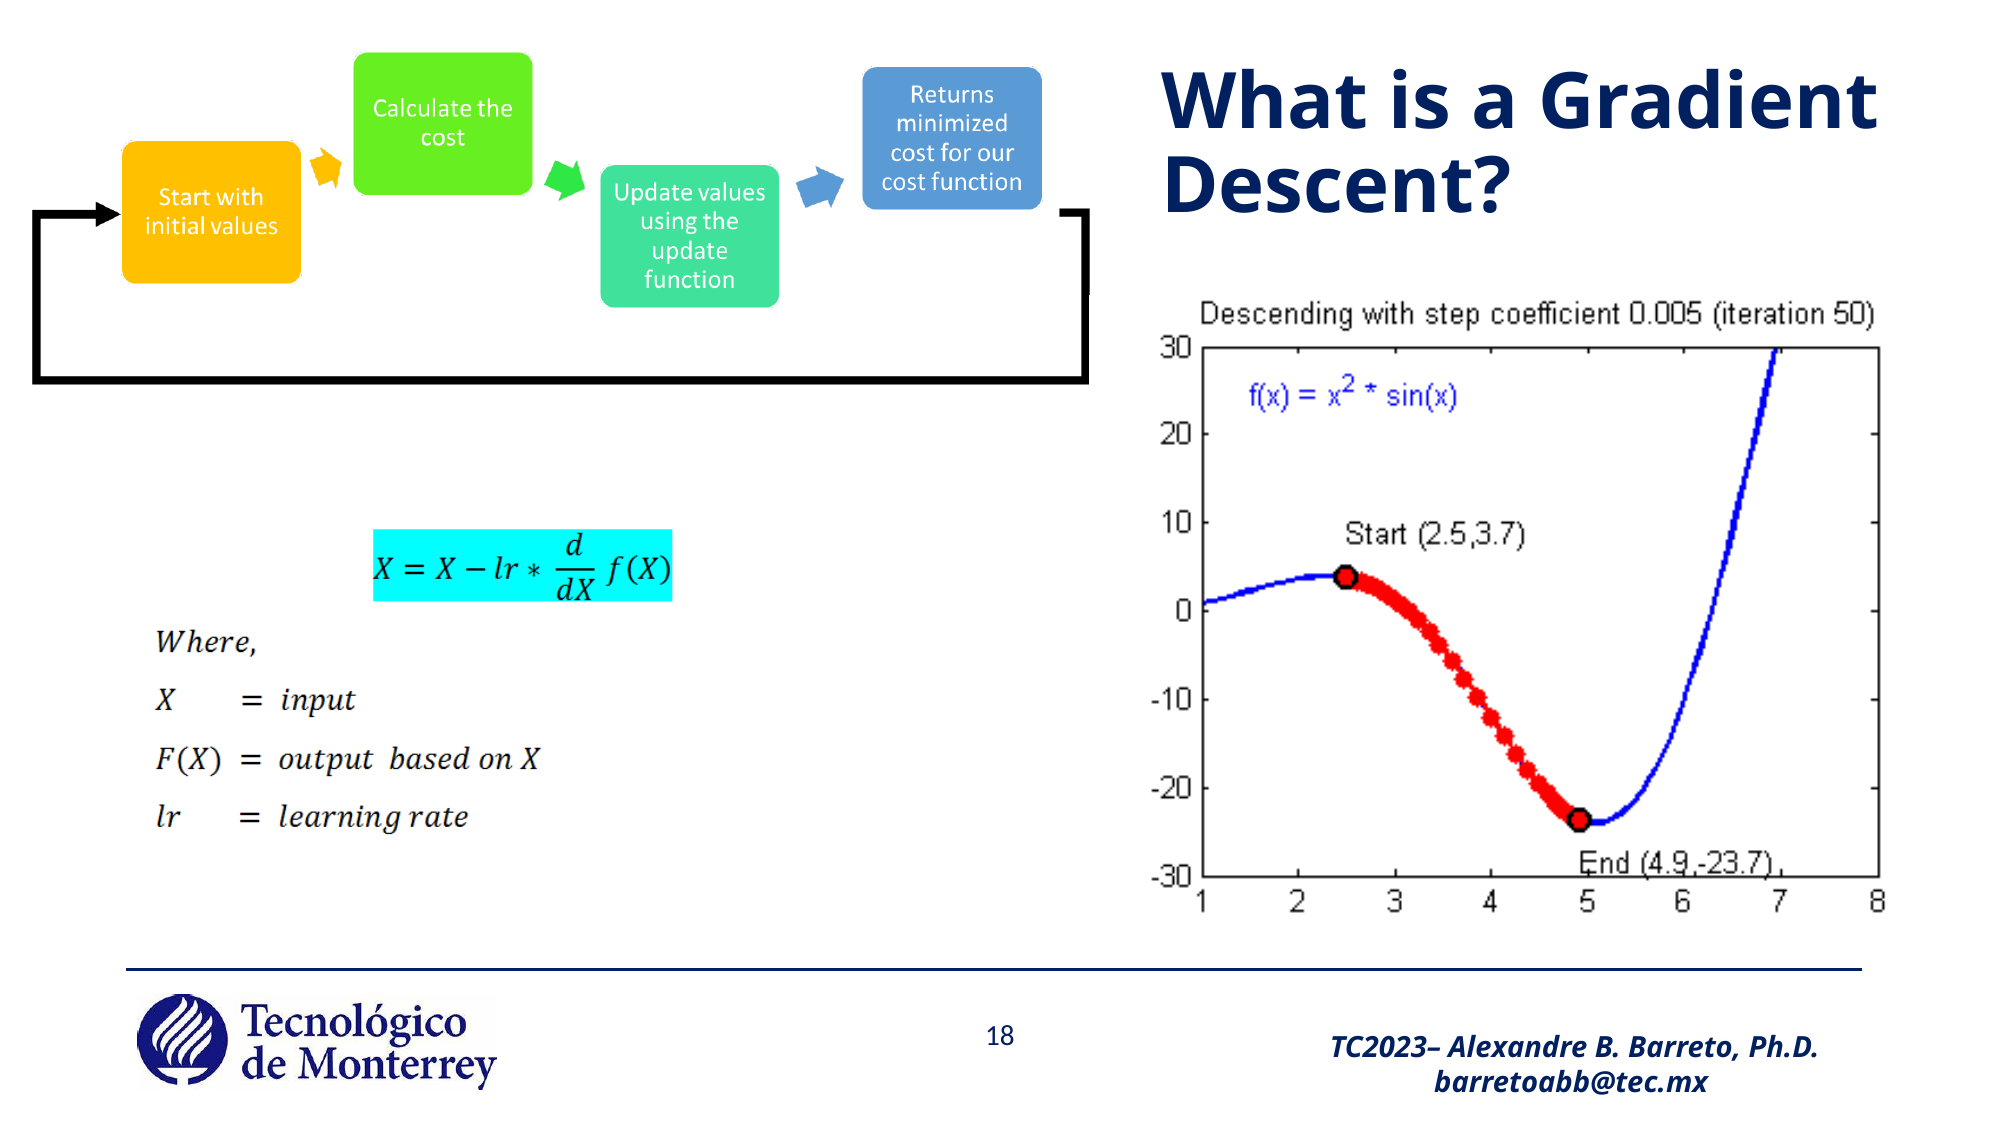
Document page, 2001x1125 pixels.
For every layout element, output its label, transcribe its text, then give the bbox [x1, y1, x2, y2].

picture [31, 26, 1960, 949]
picture [119, 501, 743, 853]
title What is a Gradient Descent? [1146, 27, 1903, 263]
picture [137, 994, 497, 1090]
